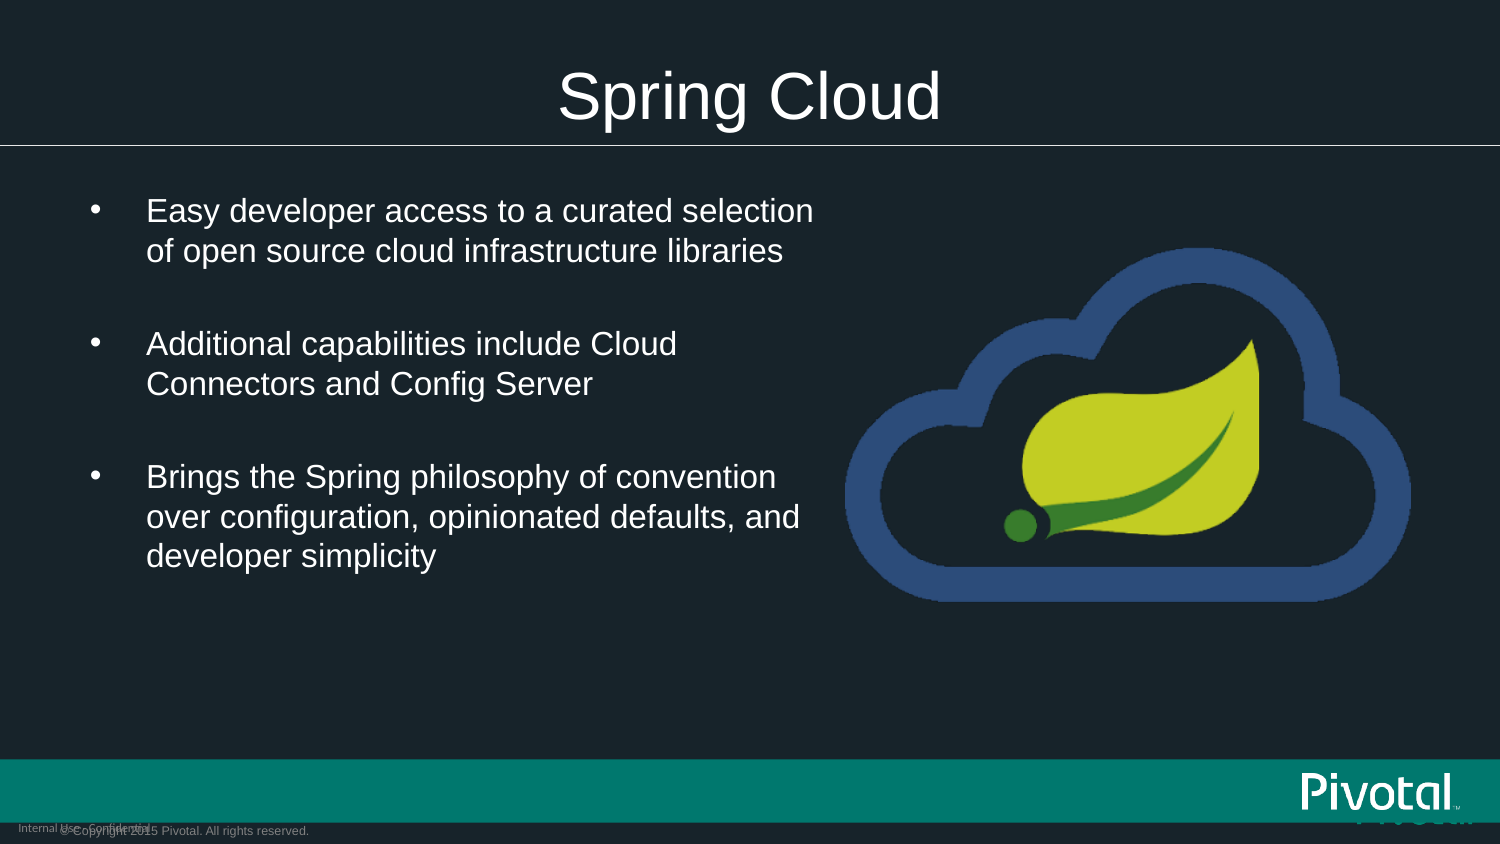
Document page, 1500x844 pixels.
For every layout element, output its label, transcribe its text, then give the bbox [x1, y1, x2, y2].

title Spring Cloud [75, 52, 1425, 113]
list Easy developer access to a curated selection of open source cloud infrastructure libraries Additional capabilities include Cloud Connectors and Config Server Brings the Spring philosophy of convention over configuration, opinionated defaults, and developer simplicity [75, 181, 846, 719]
picture [845, 197, 1411, 653]
picture [1302, 773, 1460, 810]
